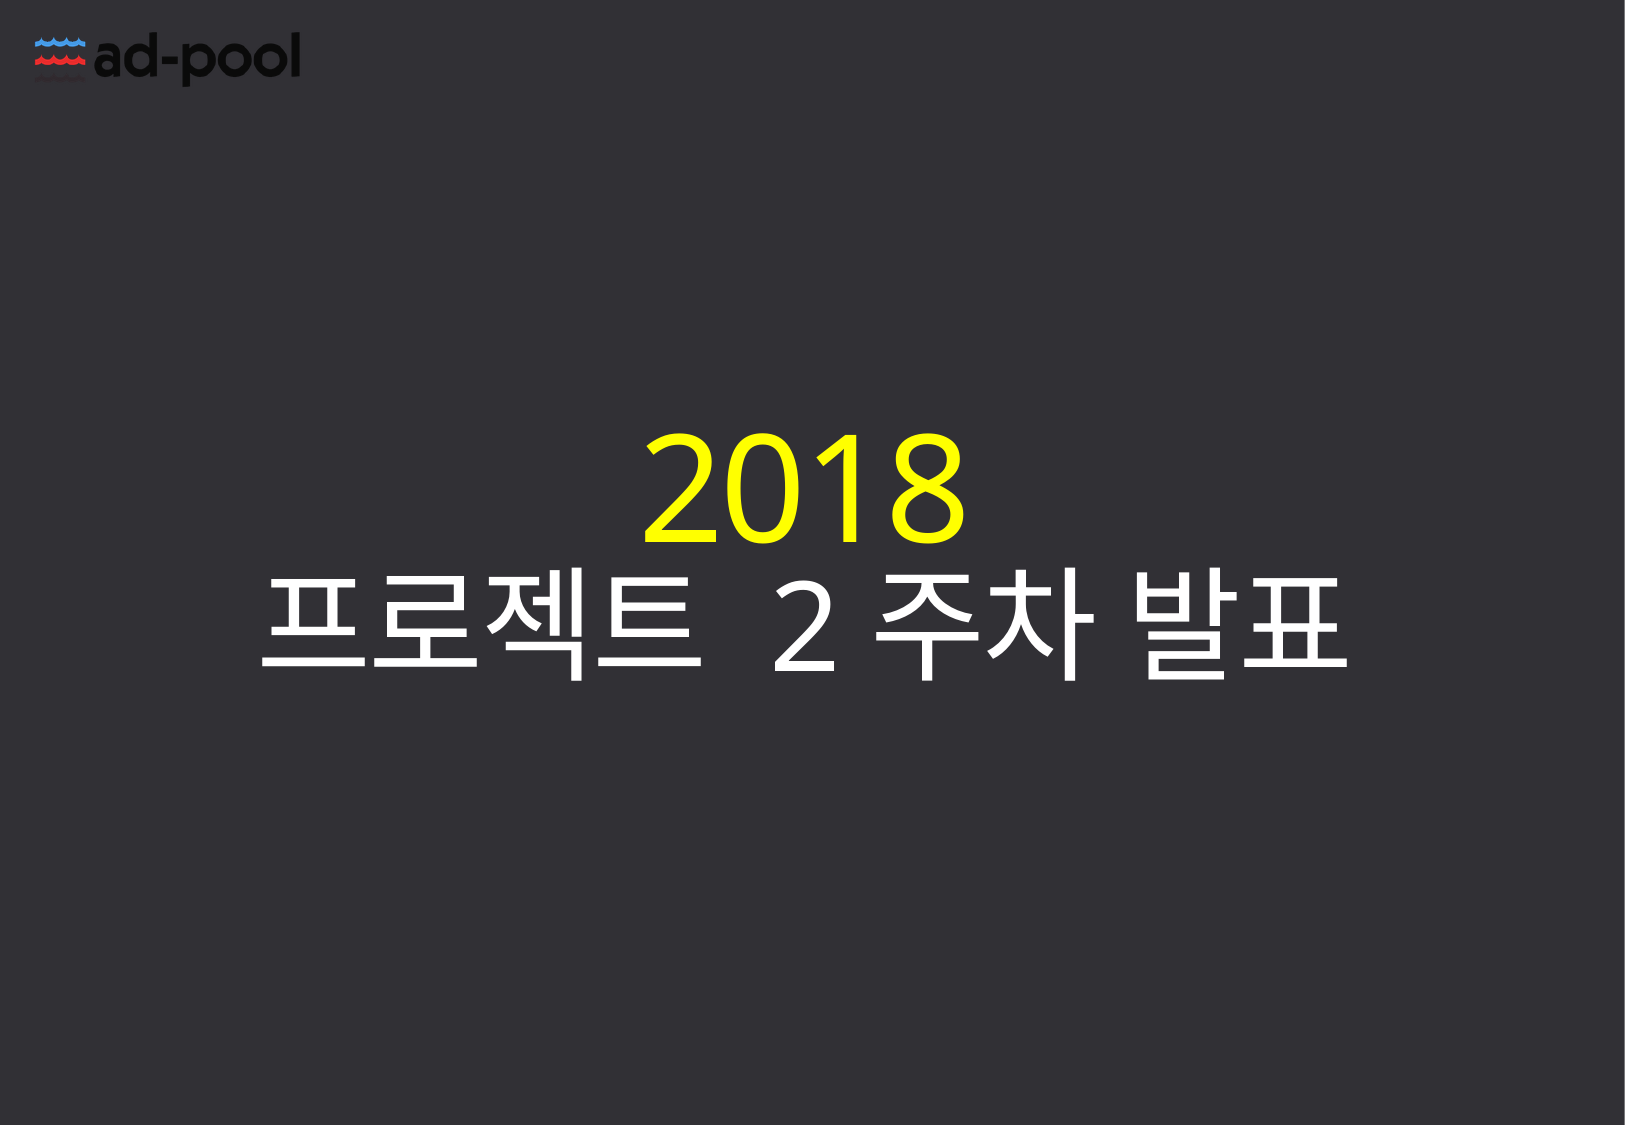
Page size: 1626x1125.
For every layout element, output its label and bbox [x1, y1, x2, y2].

text_box [272, 385, 1337, 706]
picture [0, 0, 1625, 1125]
